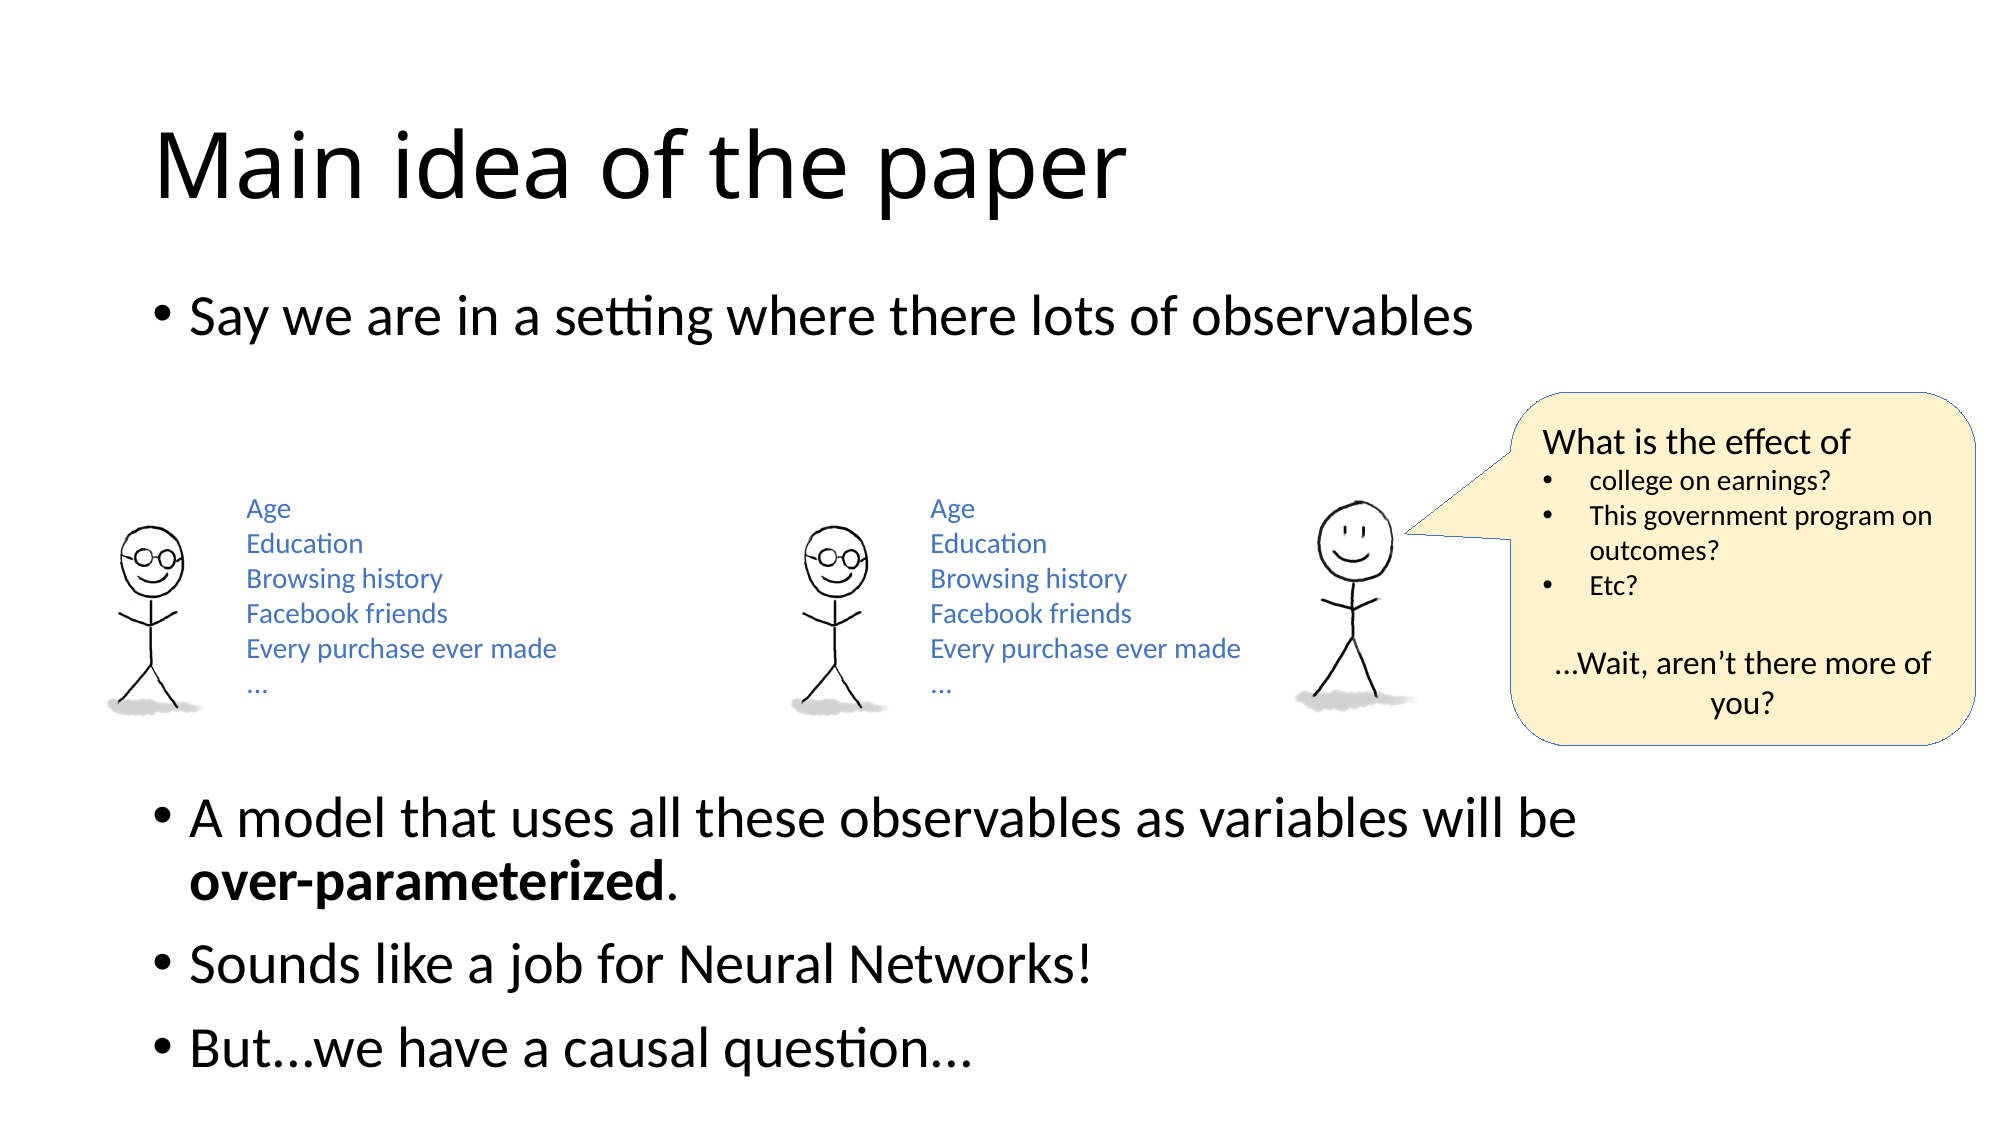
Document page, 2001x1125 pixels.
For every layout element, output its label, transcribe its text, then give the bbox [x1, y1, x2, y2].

list Say we are in a setting where there lots of observables A model that uses all these observables as variables will be over-parameterized. Sounds like a job for Neural Networks! But...we have a causal question... [137, 742, 1718, 1103]
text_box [67, 482, 1251, 742]
title Main idea of the paper [137, 59, 1863, 278]
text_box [1251, 391, 1976, 750]
list Say we are in a setting where there lots of observables A model that uses all these observables as variables will be over-parameterized. Sounds like a job for Neural Networks! But...we have a causal question... [137, 277, 1718, 482]
